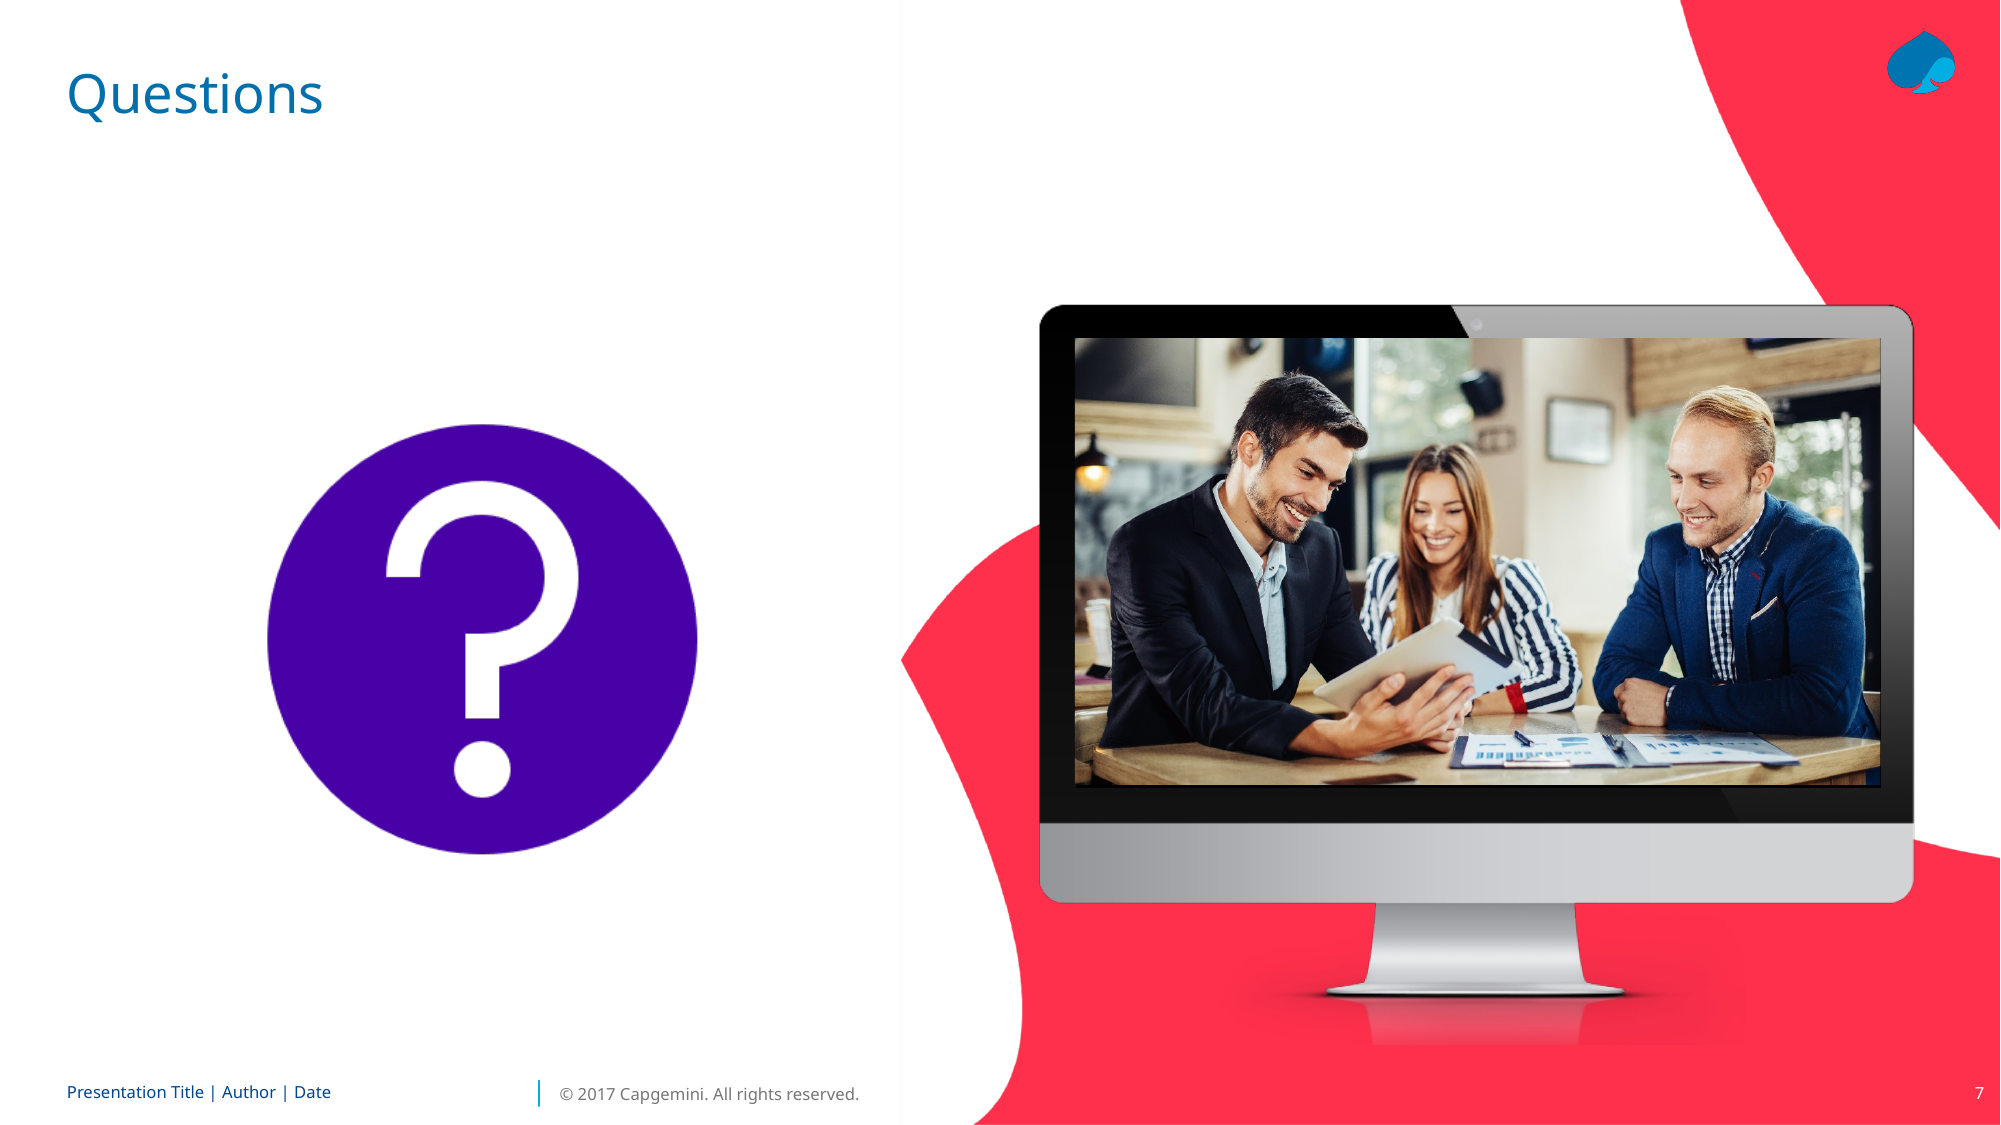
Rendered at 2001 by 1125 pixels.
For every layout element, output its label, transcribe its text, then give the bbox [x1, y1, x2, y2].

title Questions [66, 66, 1686, 208]
picture [1074, 337, 1881, 785]
picture [211, 368, 754, 911]
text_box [952, 278, 2000, 1045]
picture [902, 0, 2000, 1124]
